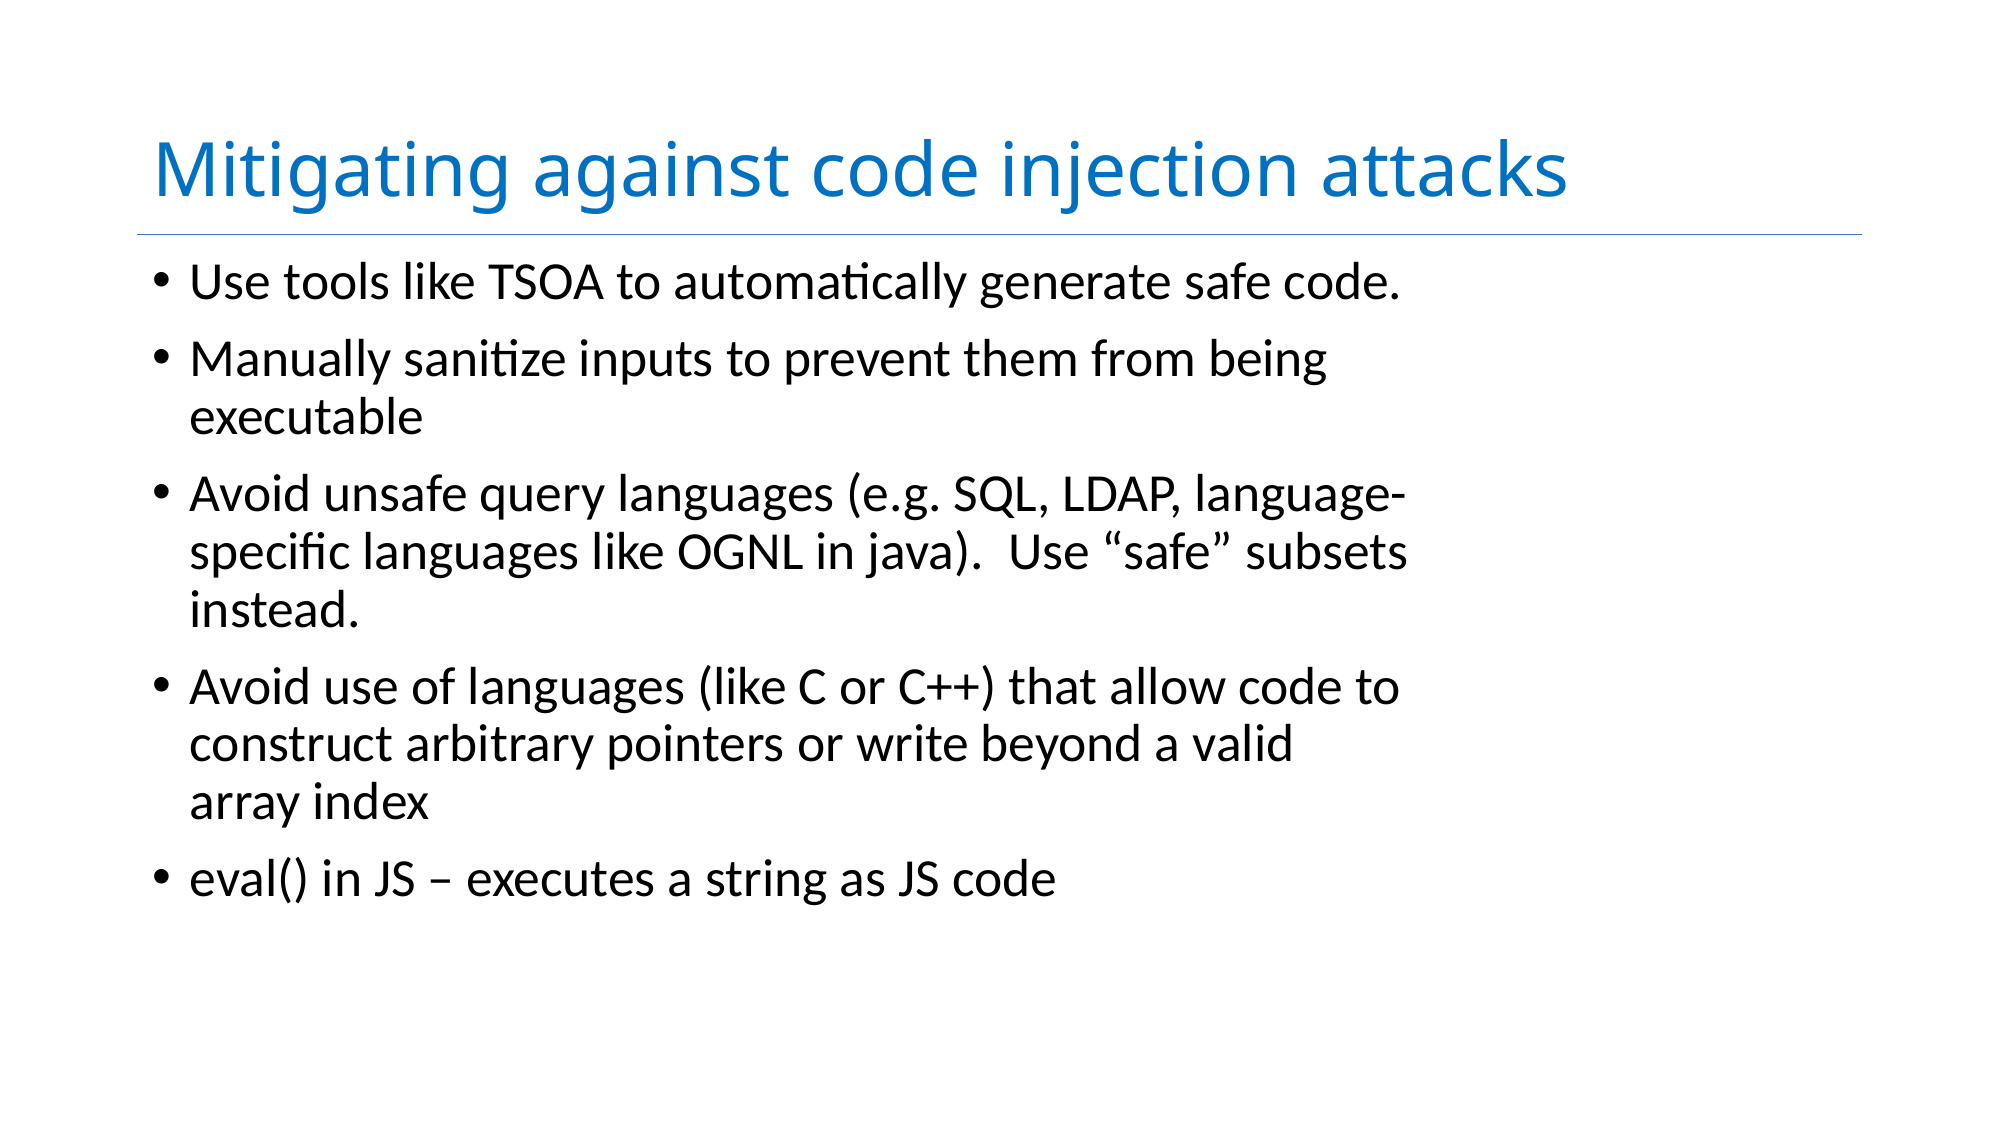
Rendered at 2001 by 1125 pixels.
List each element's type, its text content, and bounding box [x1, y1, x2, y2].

title Mitigating against code injection attacks [137, 3, 1863, 221]
list Use tools like TSOA to automatically generate safe code. Manually sanitize inputs to prevent them from being executable Avoid unsafe query languages (e.g. SQL, LDAP, language-specific languages like OGNL in java). Use “safe” subsets instead. Avoid use of languages (like C or C++) that allow code to construct arbitrary pointers or write beyond a valid array index eval() in JS – executes a string as JS code [137, 246, 1432, 960]
